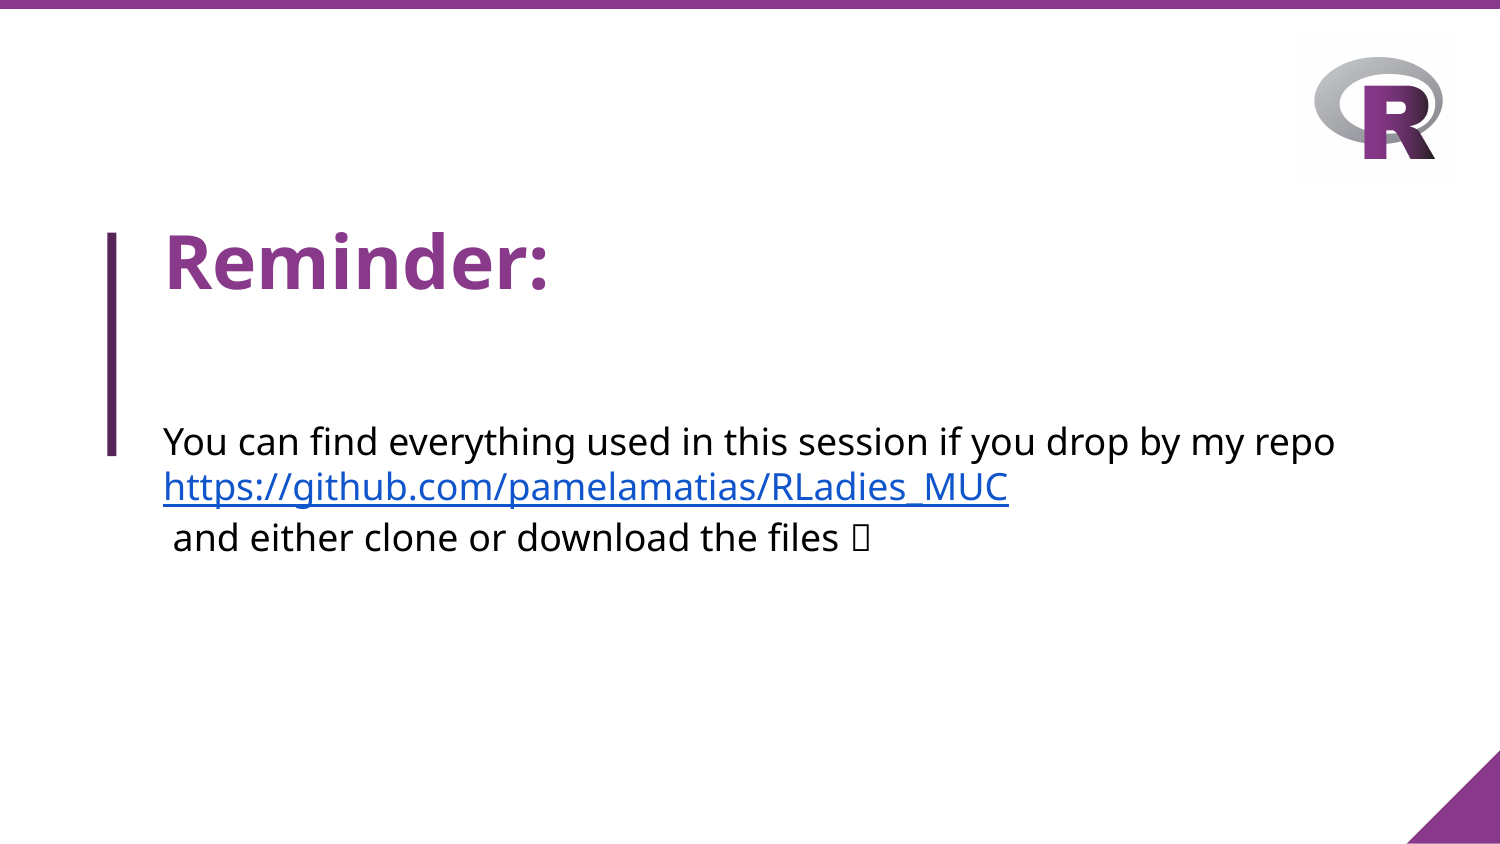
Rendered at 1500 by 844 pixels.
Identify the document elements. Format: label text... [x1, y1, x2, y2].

picture [1300, 30, 1457, 187]
subtitle You can find everything used in this session if you drop by my repo https://github.com/pamelamatias/RLadies_MUC and either clone or download the files  [148, 403, 1459, 533]
title Reminder: [148, 199, 909, 390]
